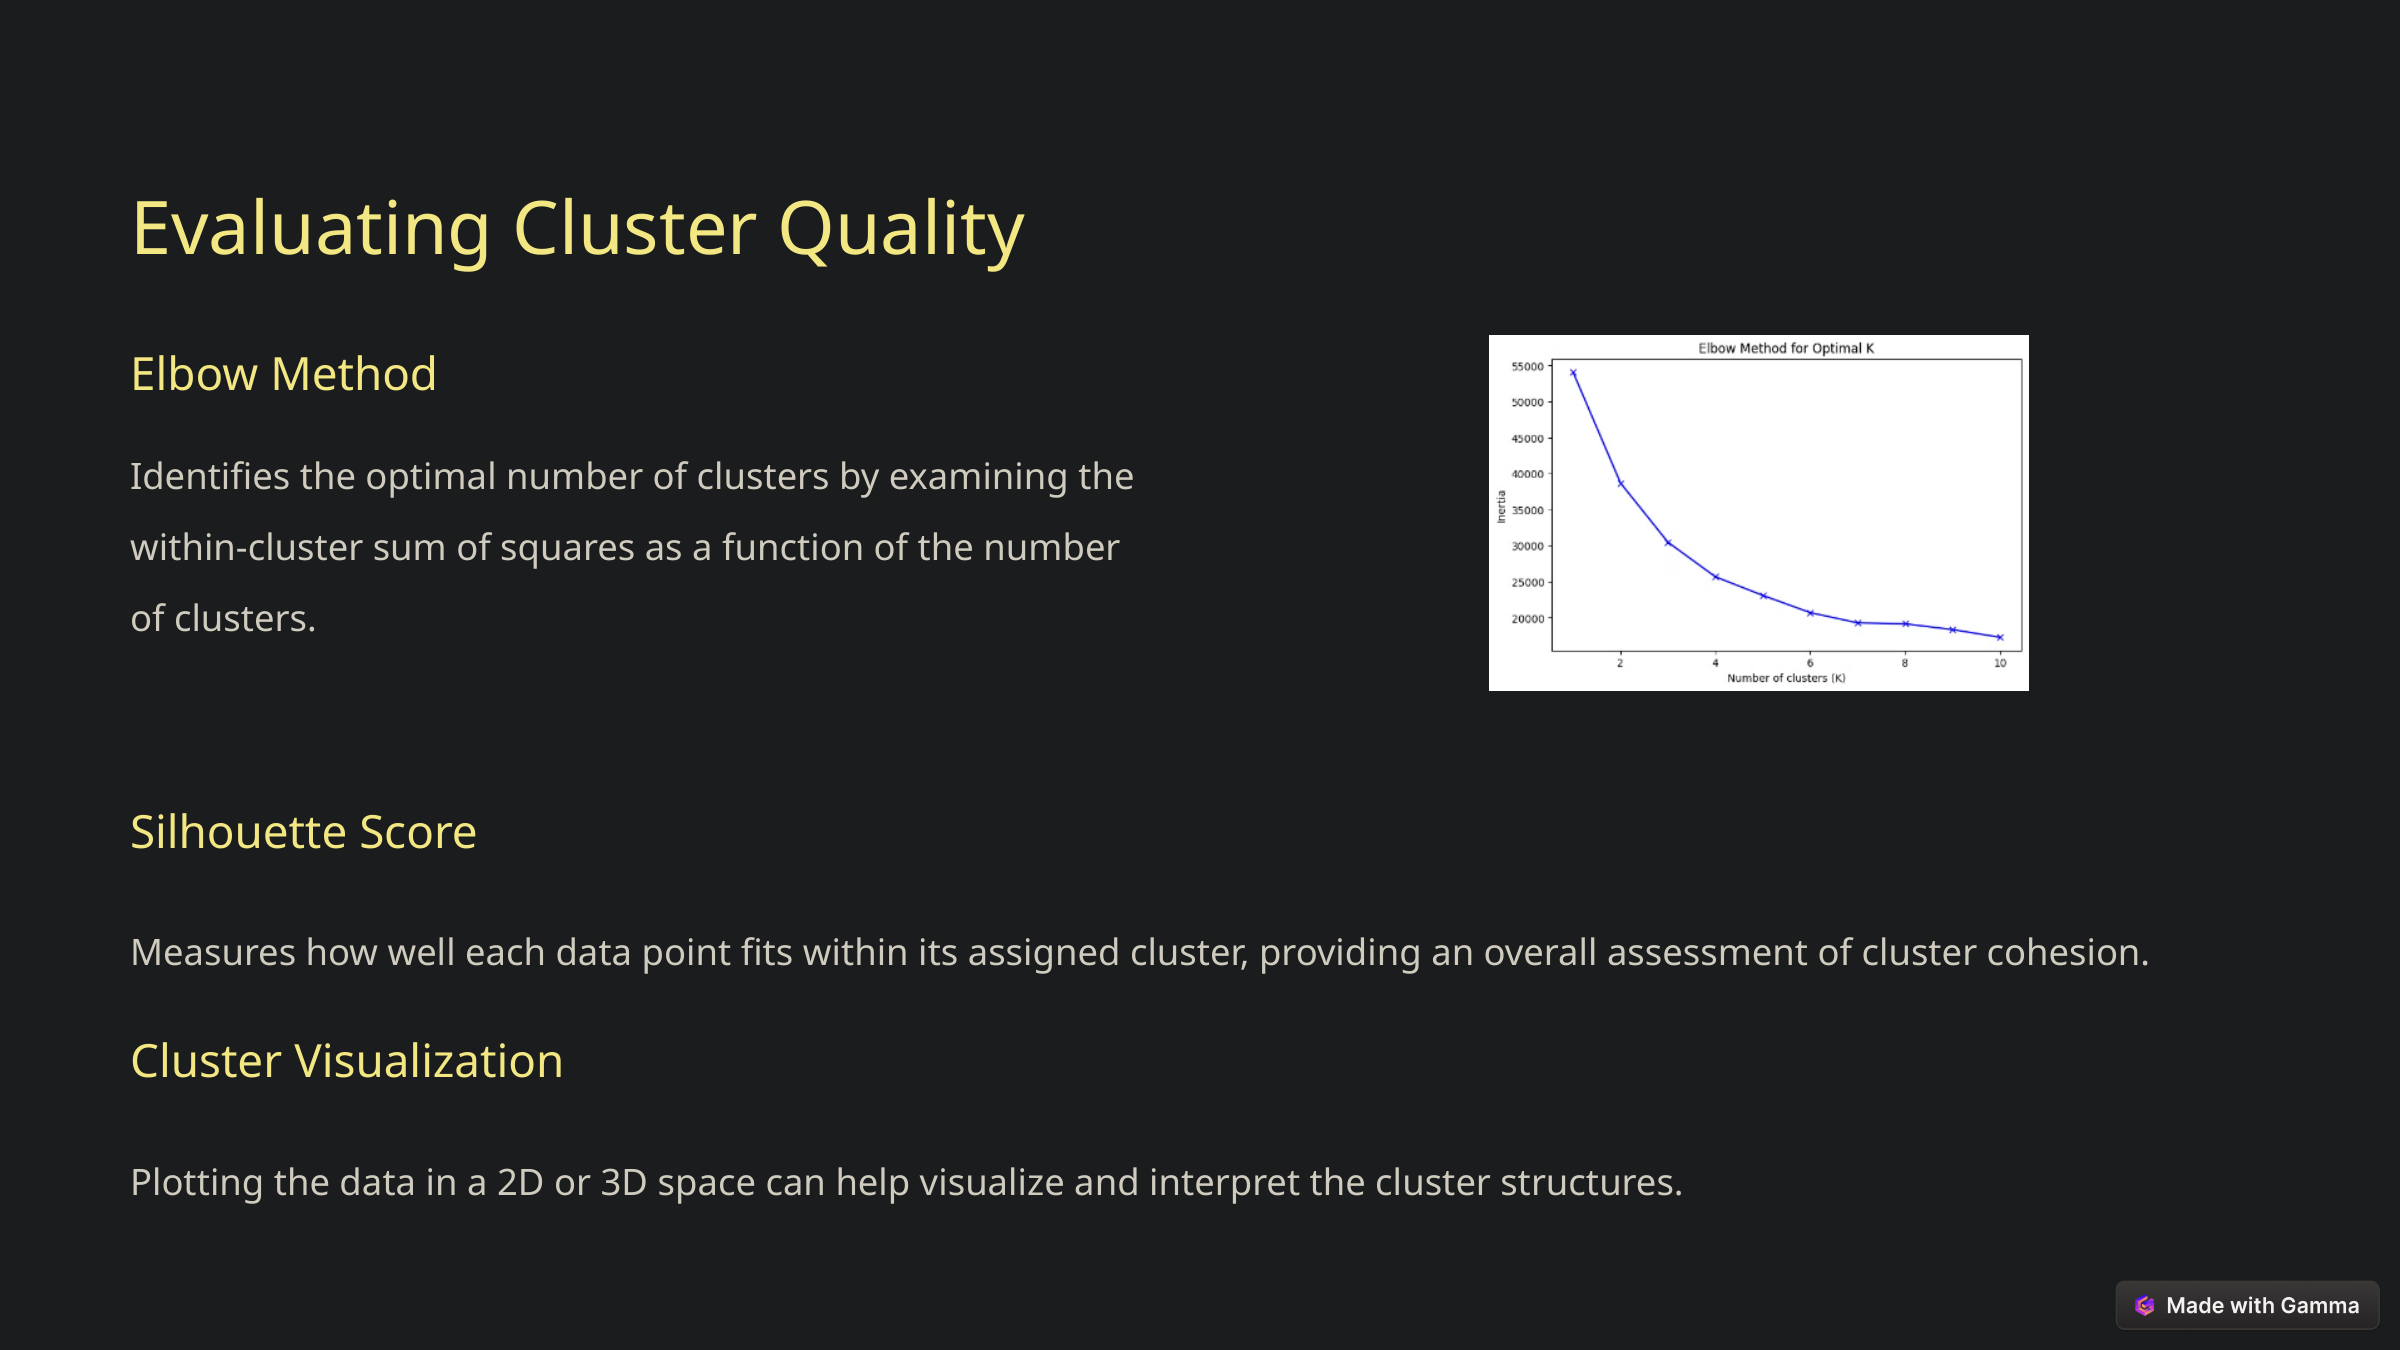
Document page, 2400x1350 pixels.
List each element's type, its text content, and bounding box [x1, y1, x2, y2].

text_box Identifies the optimal number of clusters by examining the within-cluster sum of squares as a function of the number of clusters. [130, 426, 1155, 605]
text_box Silhouette Score [130, 788, 596, 847]
text_box Elbow Method [130, 330, 596, 389]
text_box Cluster Visualization [130, 1017, 596, 1076]
text_box Measures how well each data point fits within its assigned cluster, providing an overall assessment of cluster cohesion. [130, 902, 2270, 962]
text_box Plotting the data in a 2D or 3D space can help visualize and interpret the cluster structures. [130, 1131, 2270, 1192]
picture [2106, 1271, 2389, 1339]
picture [1488, 335, 2029, 692]
text_box Evaluating Cluster Quality [130, 158, 1062, 252]
